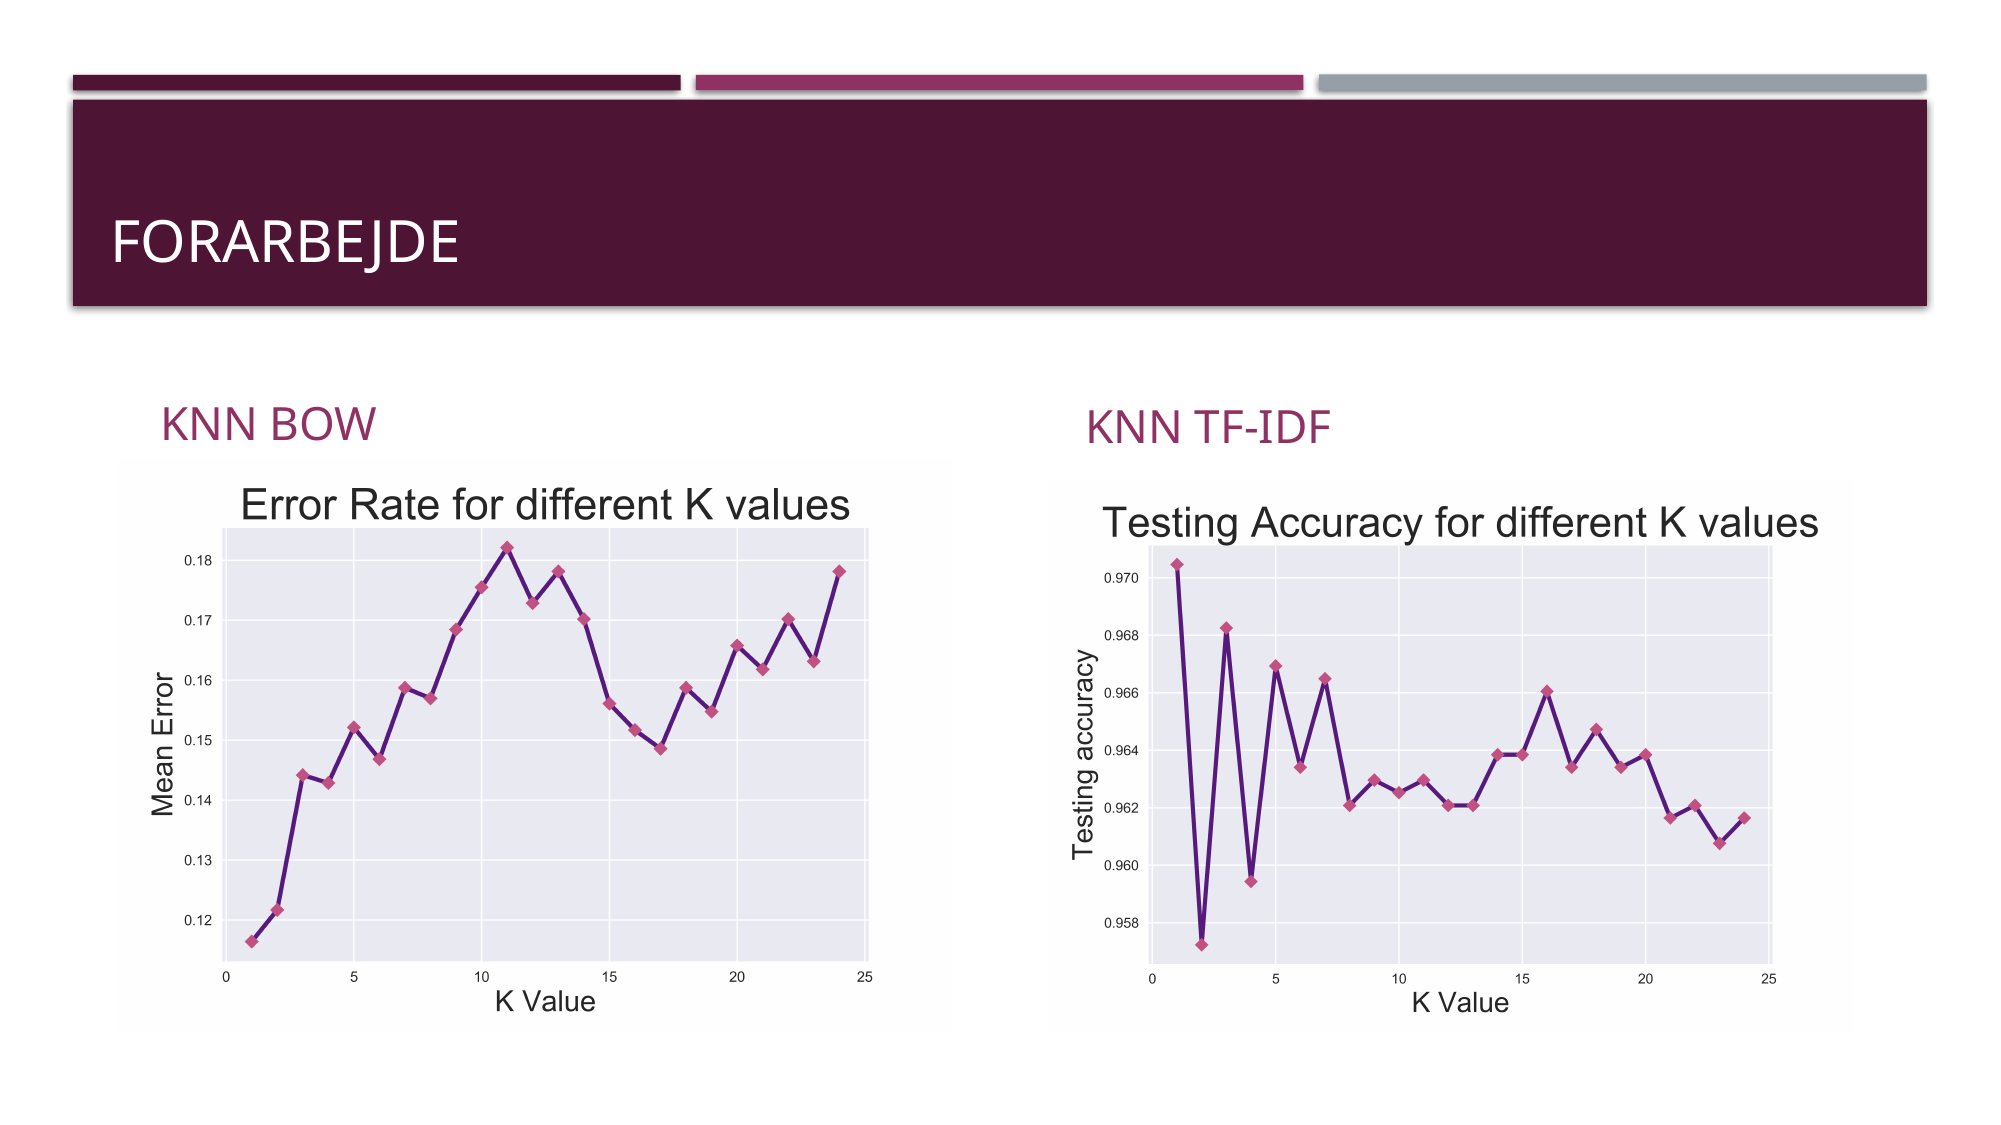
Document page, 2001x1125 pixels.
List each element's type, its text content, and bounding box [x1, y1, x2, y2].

title Forarbejde [95, 119, 1905, 282]
list KNN TF-IDF [1070, 369, 1905, 460]
picture [1047, 479, 1853, 1034]
picture [117, 459, 953, 1034]
list KNN BOW [145, 369, 980, 458]
